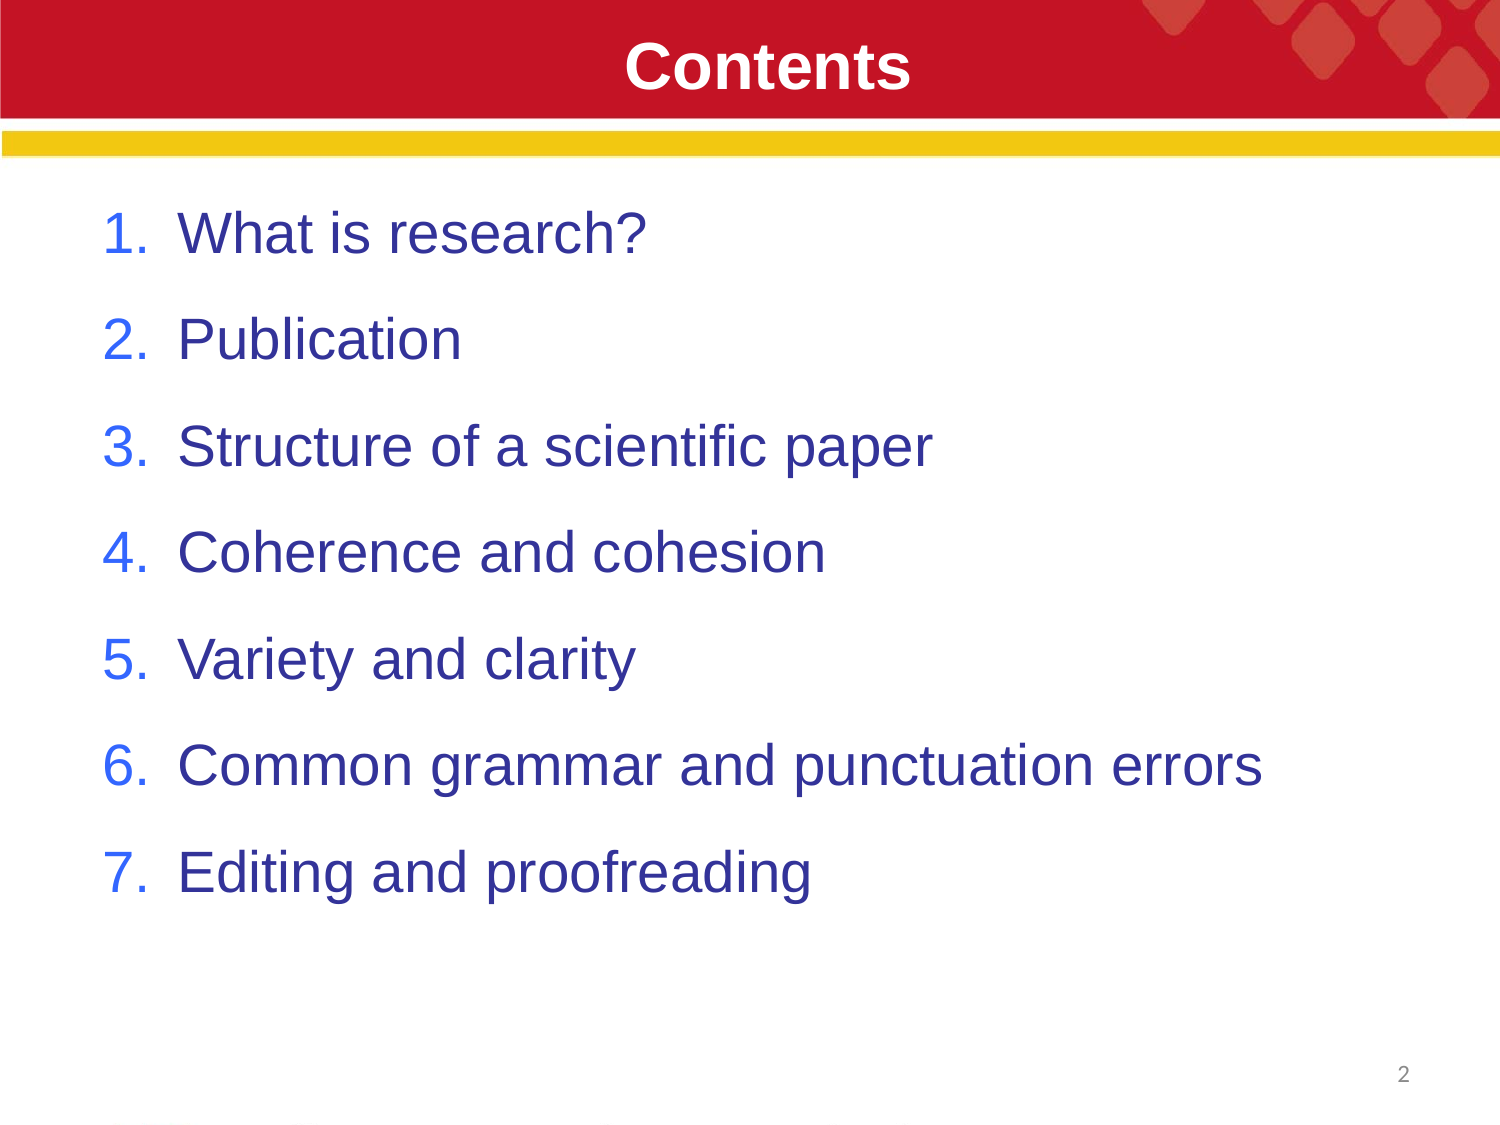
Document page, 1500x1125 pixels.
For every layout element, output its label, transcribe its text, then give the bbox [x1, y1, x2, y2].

list What is research? Publication Structure of a scientific paper Coherence and cohesion Variety and clarity Common grammar and punctuation errors Editing and proofreading [87, 187, 1425, 1005]
picture [0, 0, 1500, 1125]
slide_number 2 [1074, 1042, 1425, 1103]
title Contents [75, 12, 1463, 113]
